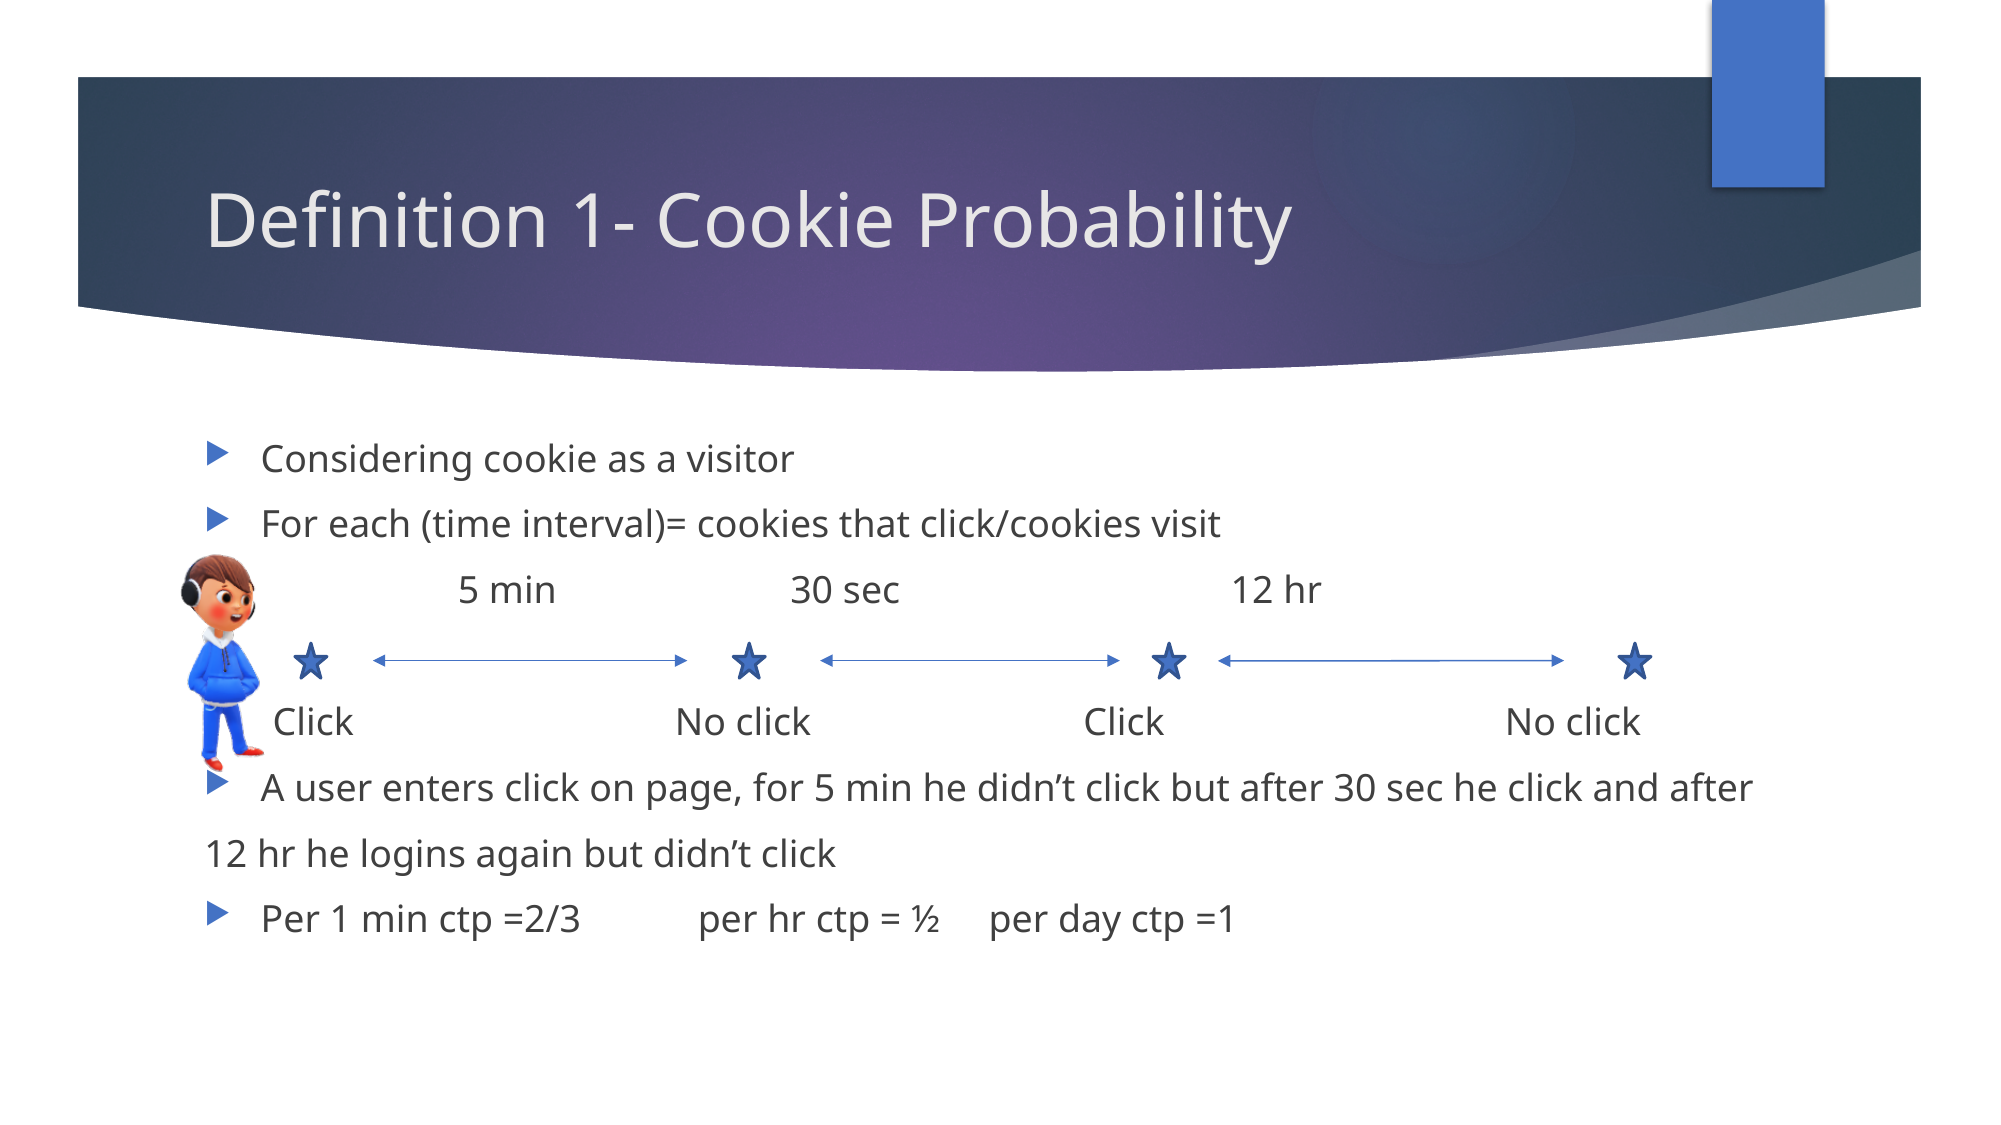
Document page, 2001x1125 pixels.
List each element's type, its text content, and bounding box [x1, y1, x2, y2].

title Definition 1- Cookie Probability [189, 159, 1627, 276]
text_box [293, 641, 329, 680]
picture [175, 545, 268, 776]
text_box [1617, 641, 1653, 680]
list Considering cookie as a visitor For each (time interval)= cookies that click/cookies visit 5 min 30 sec 12 hr Click No click Click No click A user enters click on page, for 5 min he didn’t click but after 30 sec he click and after 12 hr he logins again but didn’t click Per 1 min ctp =2/3 per hr ctp = ½ per day ctp =1 [189, 427, 1894, 988]
text_box [1151, 641, 1187, 680]
text_box [731, 641, 767, 680]
